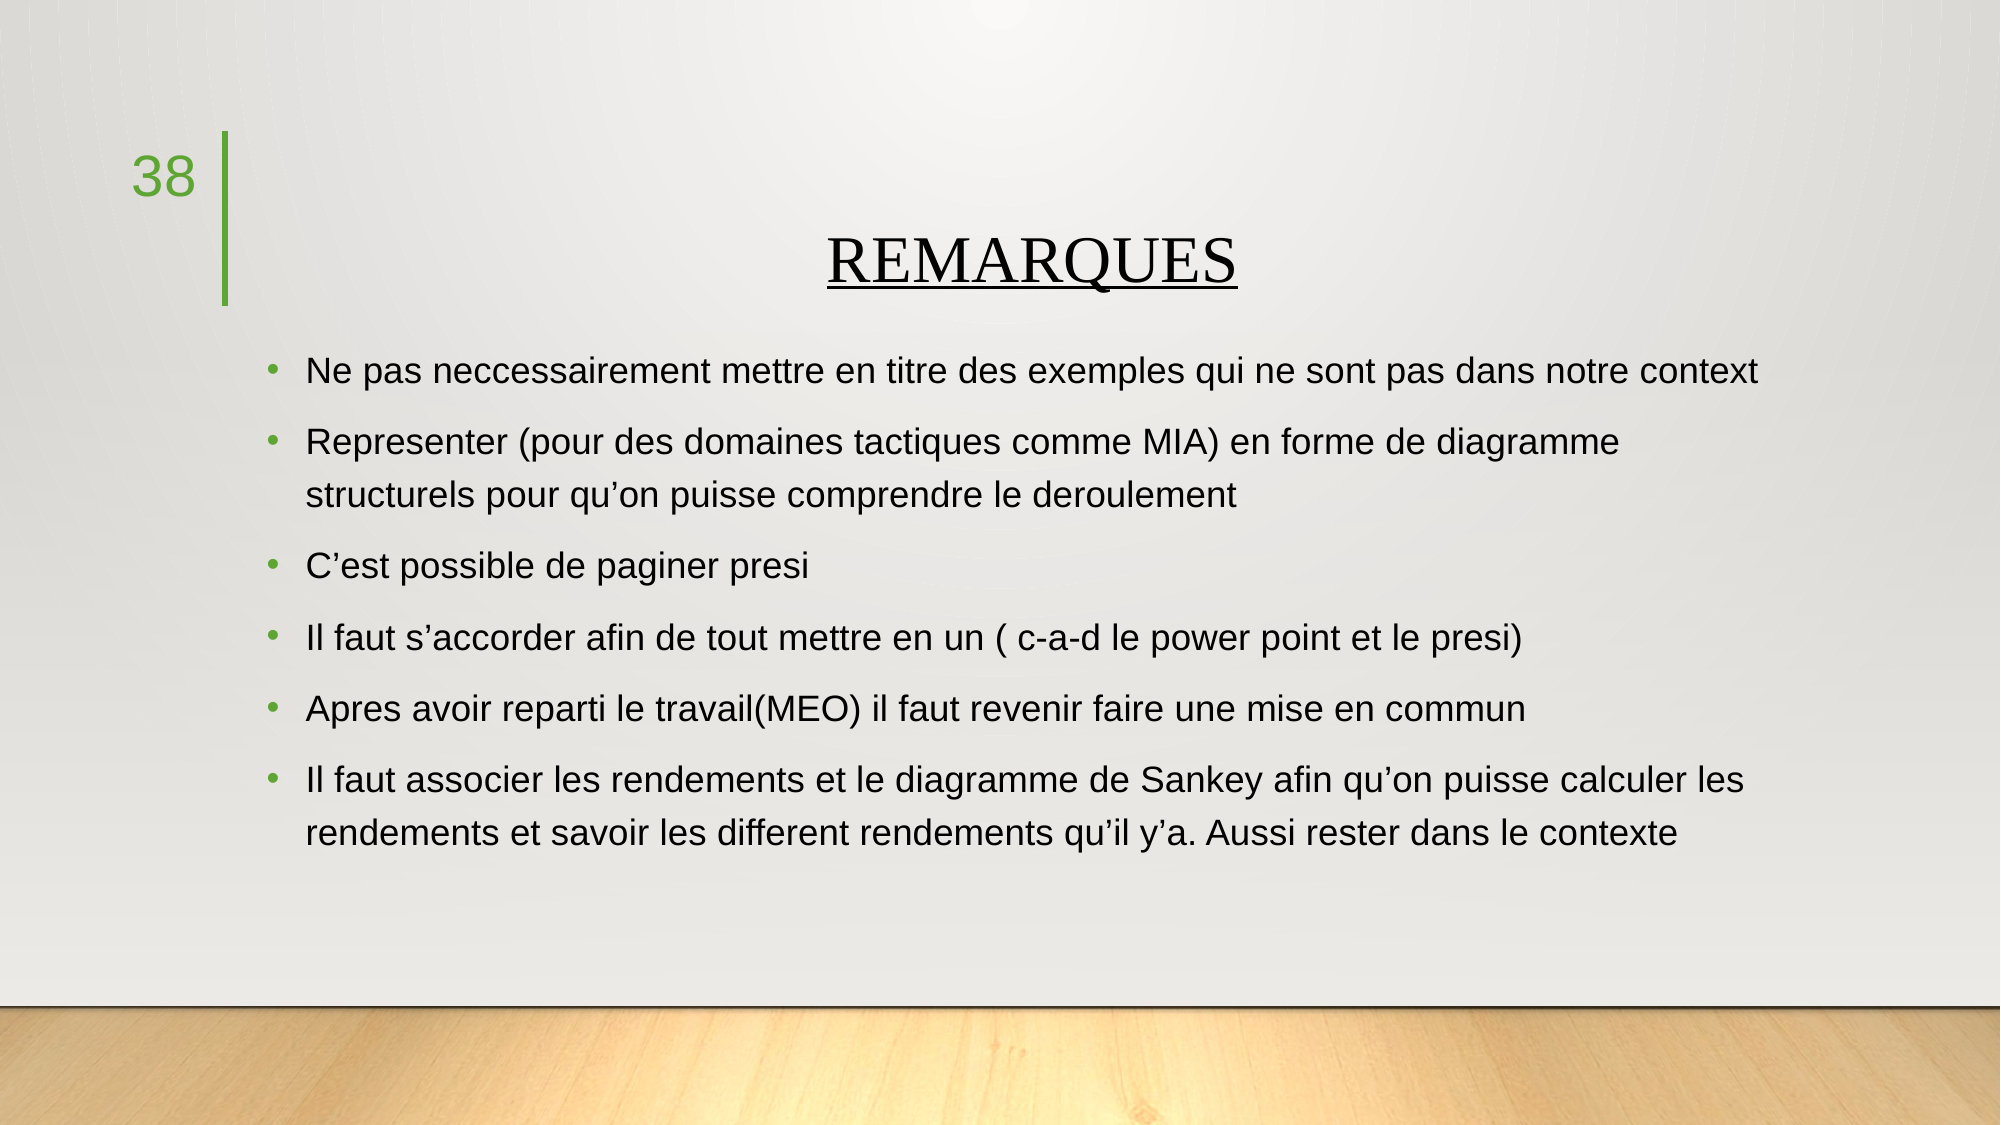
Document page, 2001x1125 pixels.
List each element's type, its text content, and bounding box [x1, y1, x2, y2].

list Ne pas neccessairement mettre en titre des exemples qui ne sont pas dans notre context Representer (pour des domaines tactiques comme MIA) en forme de diagramme structurels pour qu’on puisse comprendre le deroulement C’est possible de paginer presi Il faut s’accorder afin de tout mettre en un ( c-a-d le power point et le presi) Apres avoir reparti le travail(MEO) il faut revenir faire une mise en commun Il faut associer les rendements et le diagramme de Sankey afin qu’on puisse calculer les rendements et savoir les different rendements qu’il y’a. Aussi rester dans le contexte [251, 330, 1814, 897]
slide_number 38 [78, 131, 212, 214]
picture [0, 1006, 2000, 1125]
title REMARQUES [251, 131, 1814, 305]
